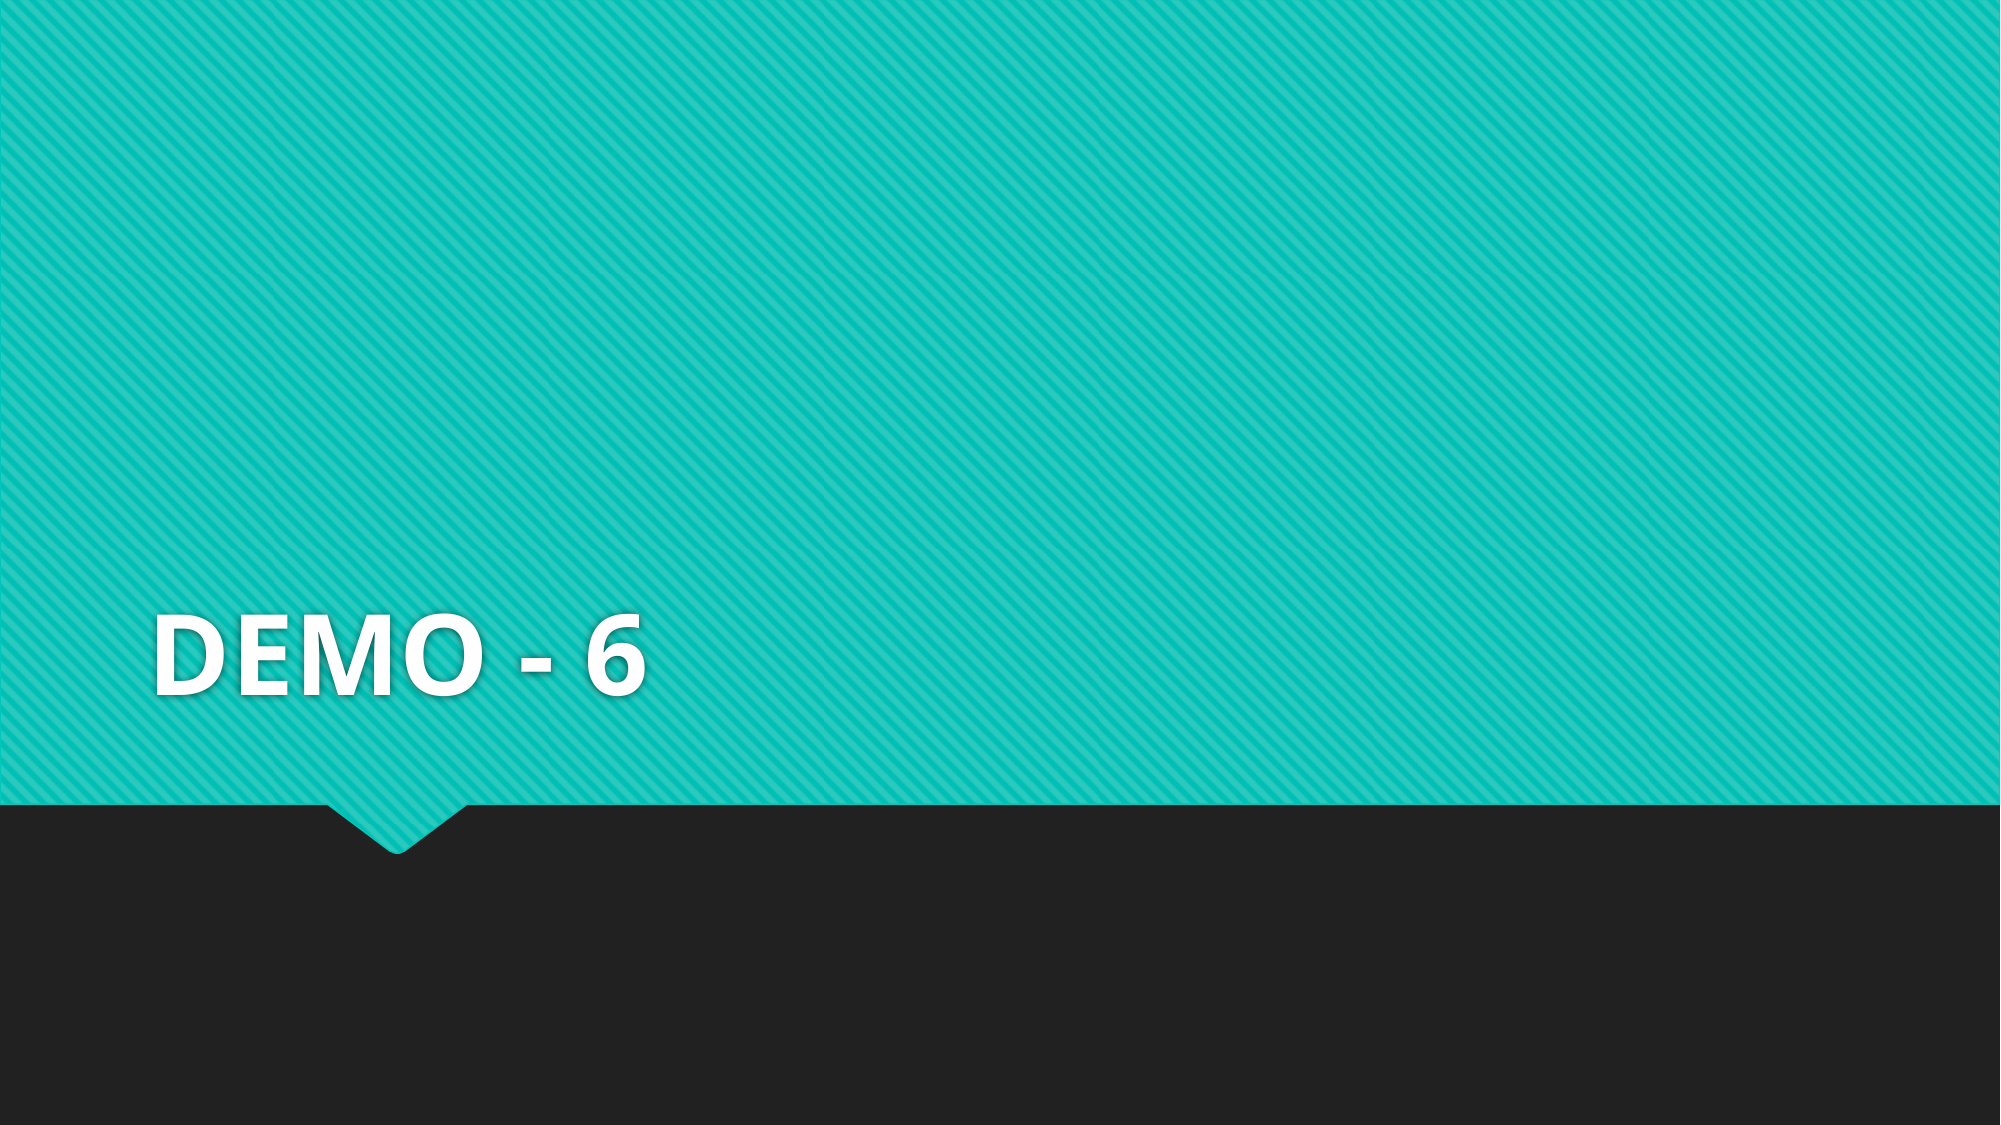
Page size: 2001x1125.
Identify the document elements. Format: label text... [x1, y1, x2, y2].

title DEMO - 6 [132, 237, 1868, 726]
